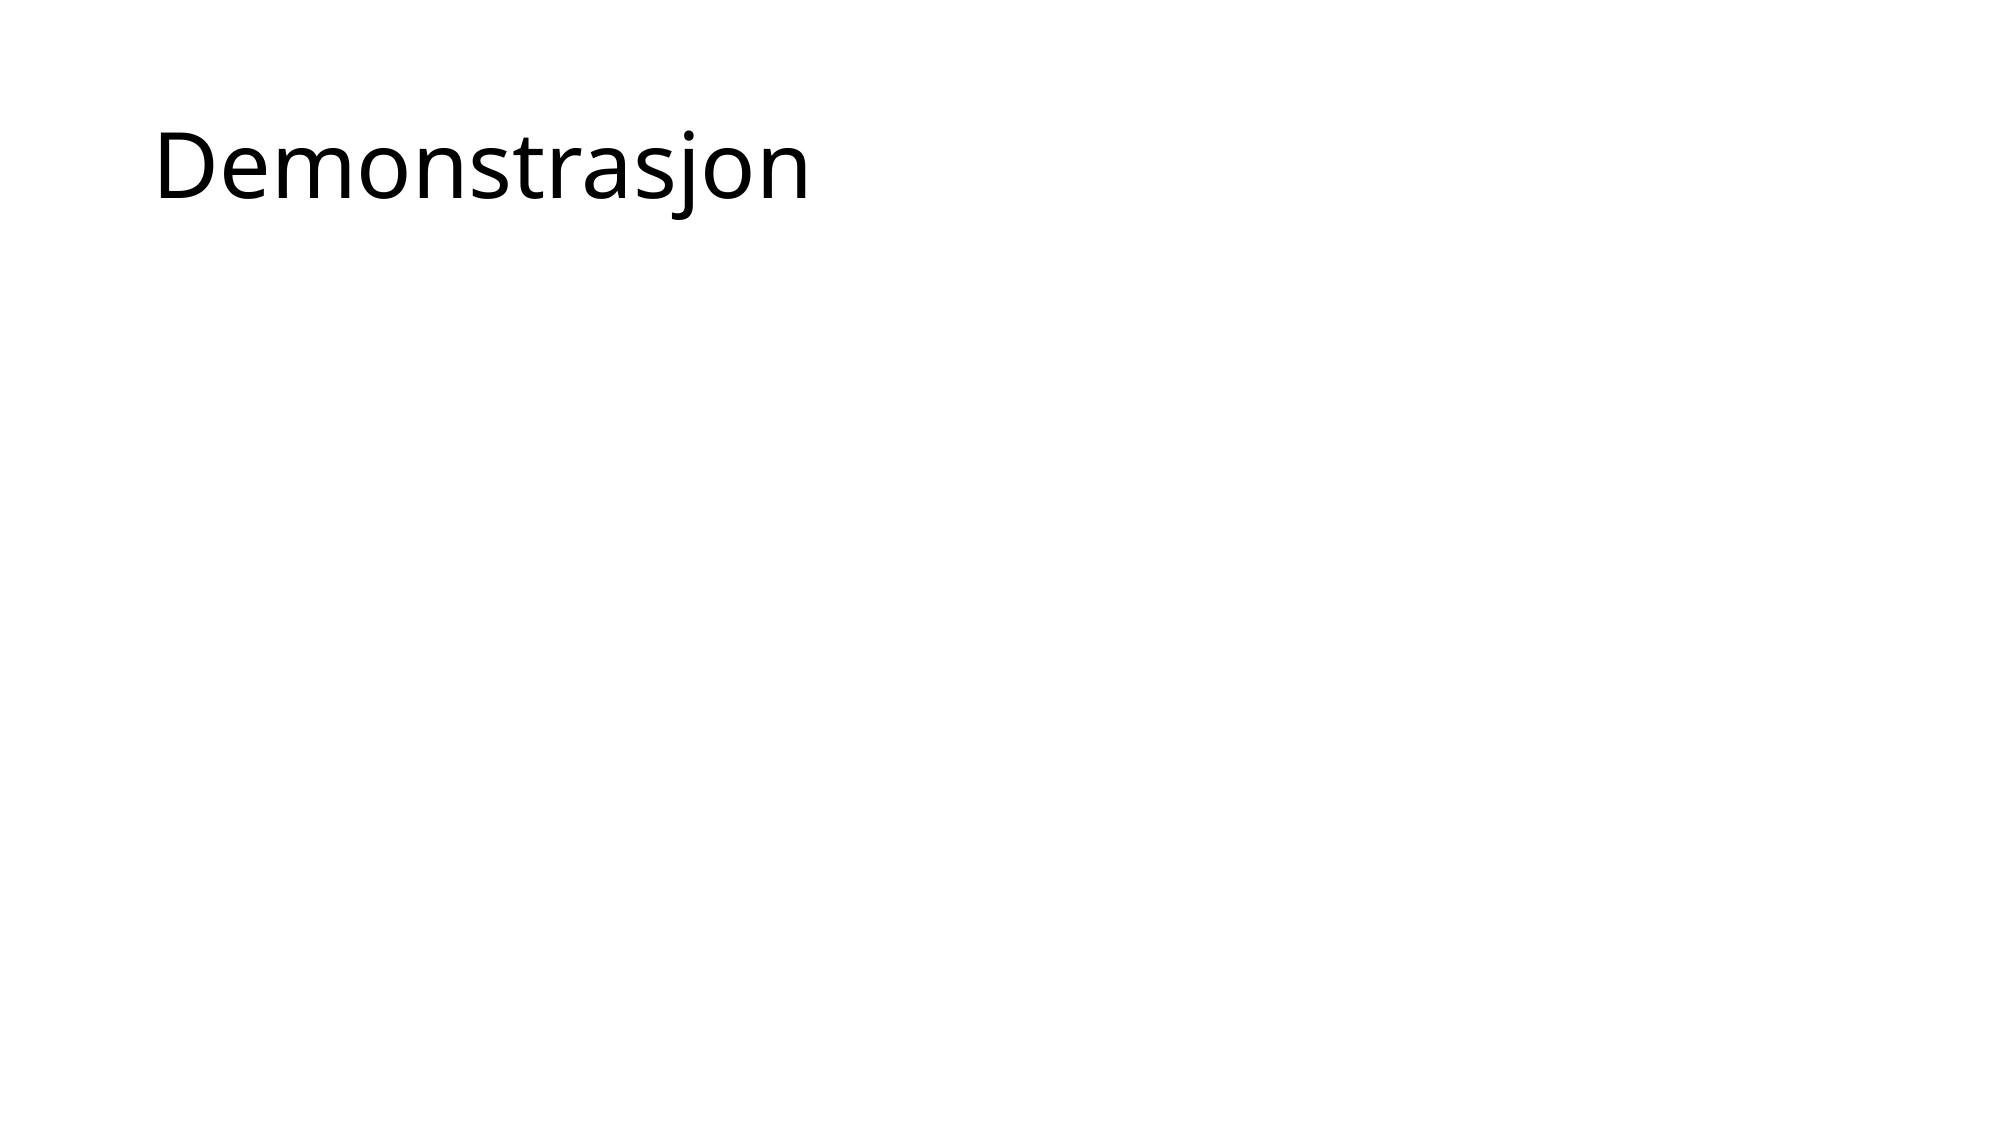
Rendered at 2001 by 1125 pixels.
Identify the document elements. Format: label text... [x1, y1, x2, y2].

title Demonstrasjon [137, 59, 1863, 278]
